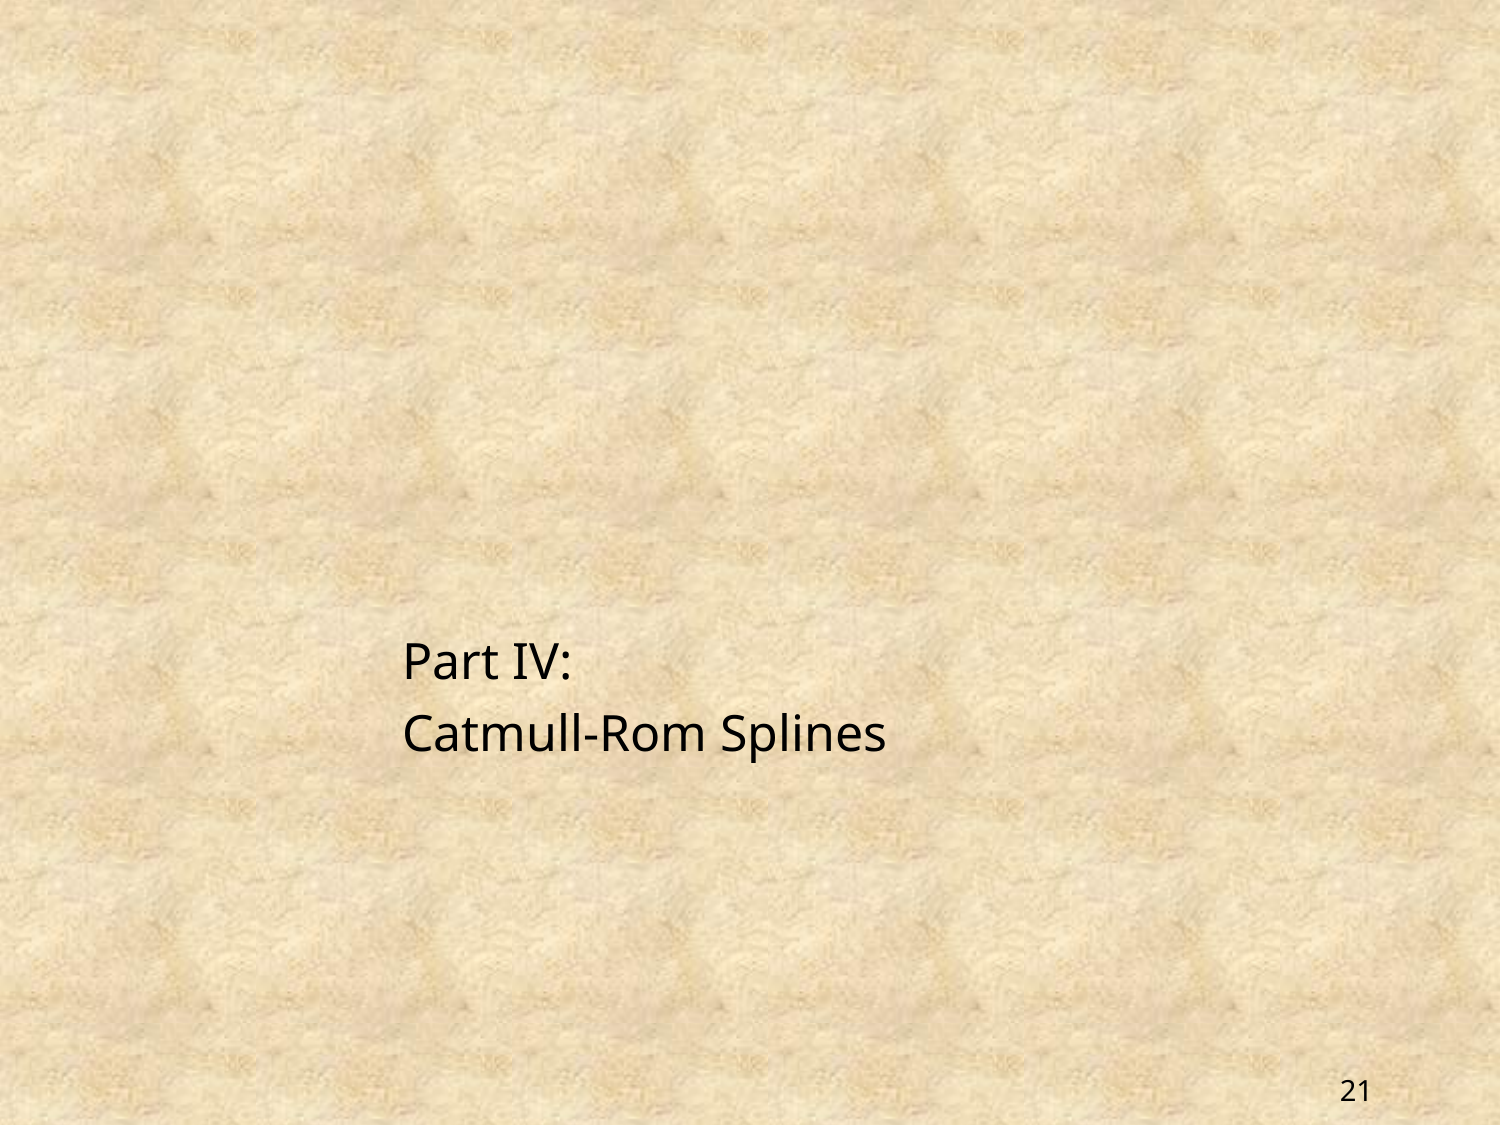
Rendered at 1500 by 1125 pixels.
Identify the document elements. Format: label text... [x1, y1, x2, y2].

picture [0, 0, 1500, 1125]
slide_number 21 [1325, 1065, 1425, 1125]
subtitle Part IV: Catmull-Rom Splines [387, 621, 1325, 925]
